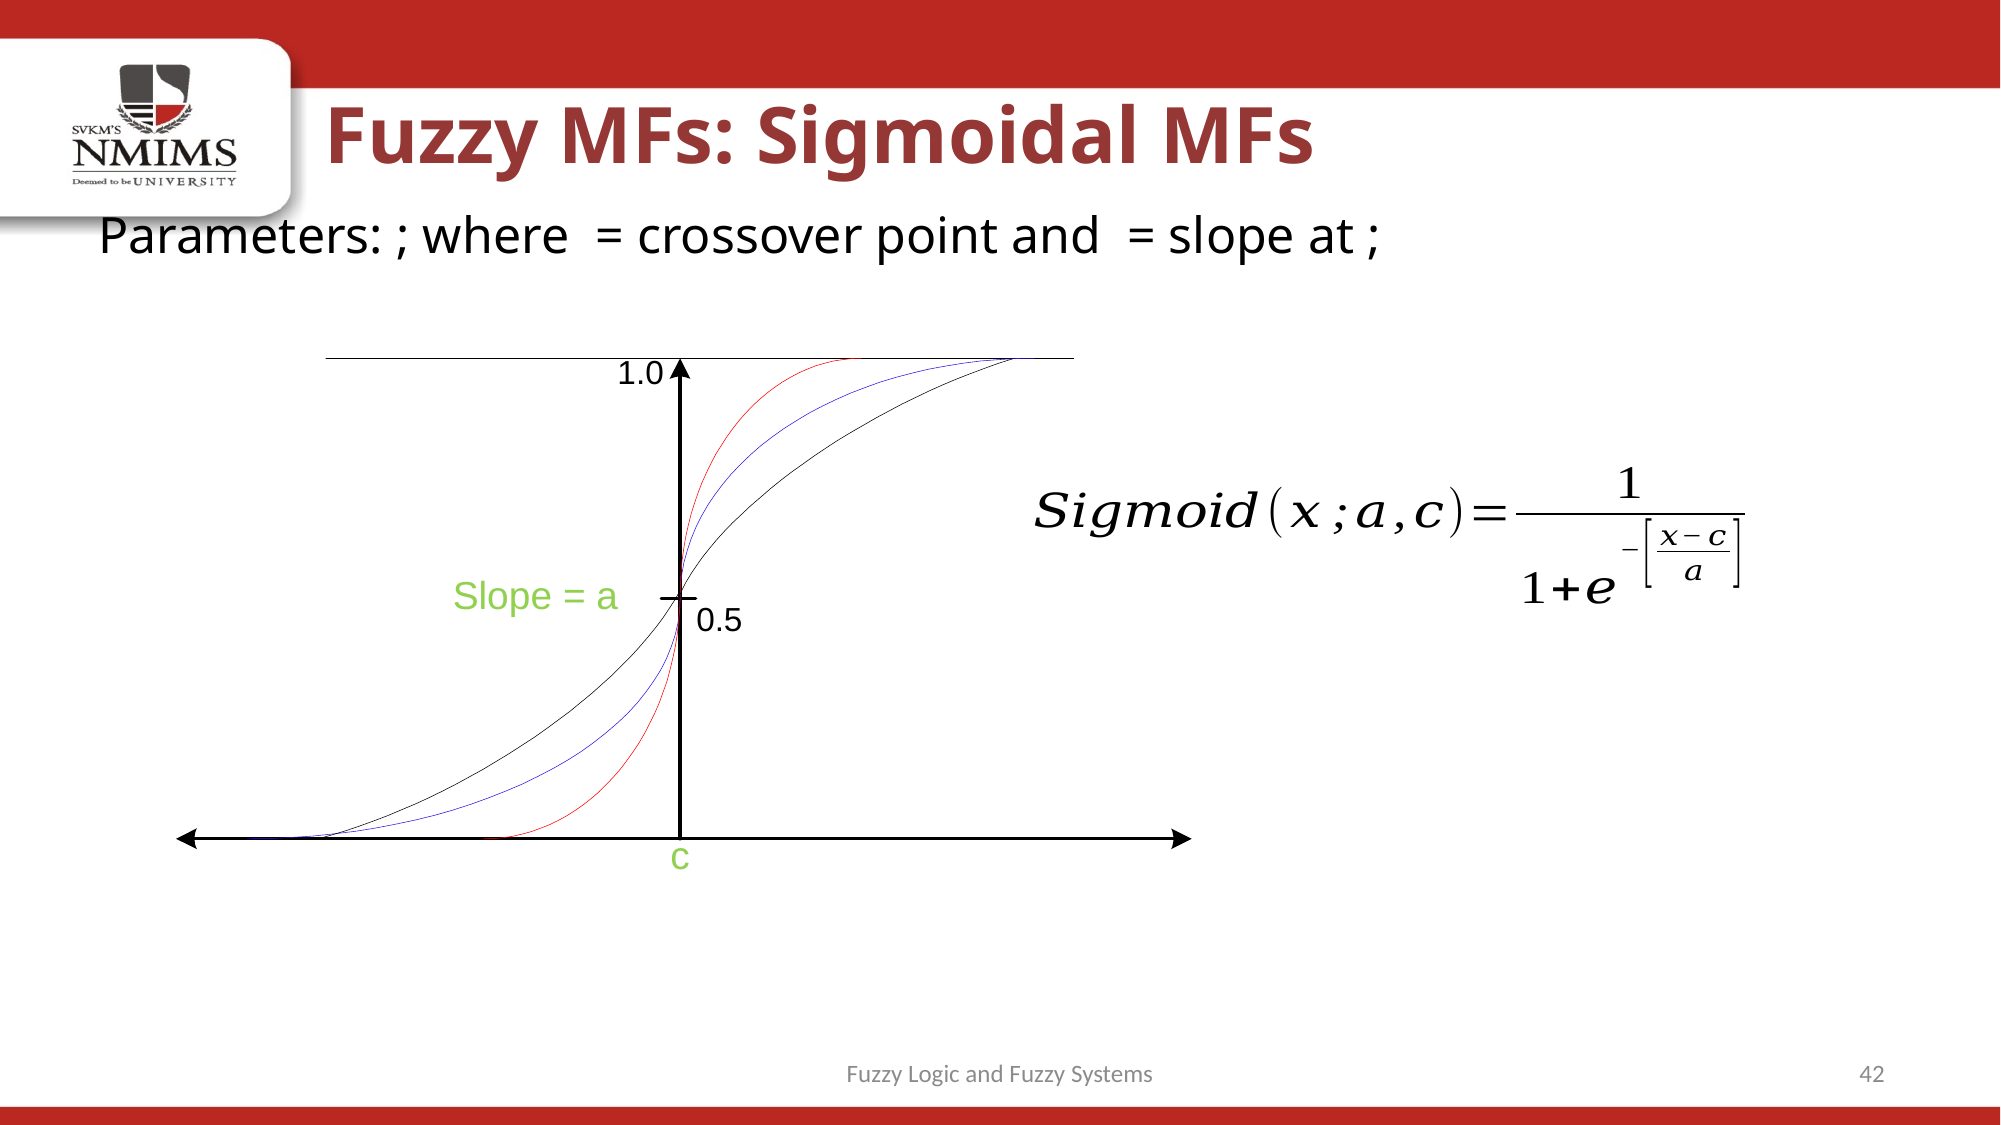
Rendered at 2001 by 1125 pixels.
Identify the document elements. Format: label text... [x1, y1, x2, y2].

picture [0, 0, 2001, 1125]
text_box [149, 318, 1219, 885]
slide_number 42 [1433, 1042, 1900, 1103]
text_box Fuzzy MFs: Sigmoidal MFs [310, 78, 1965, 187]
footer Fuzzy Logic and Fuzzy Systems [683, 1042, 1317, 1103]
